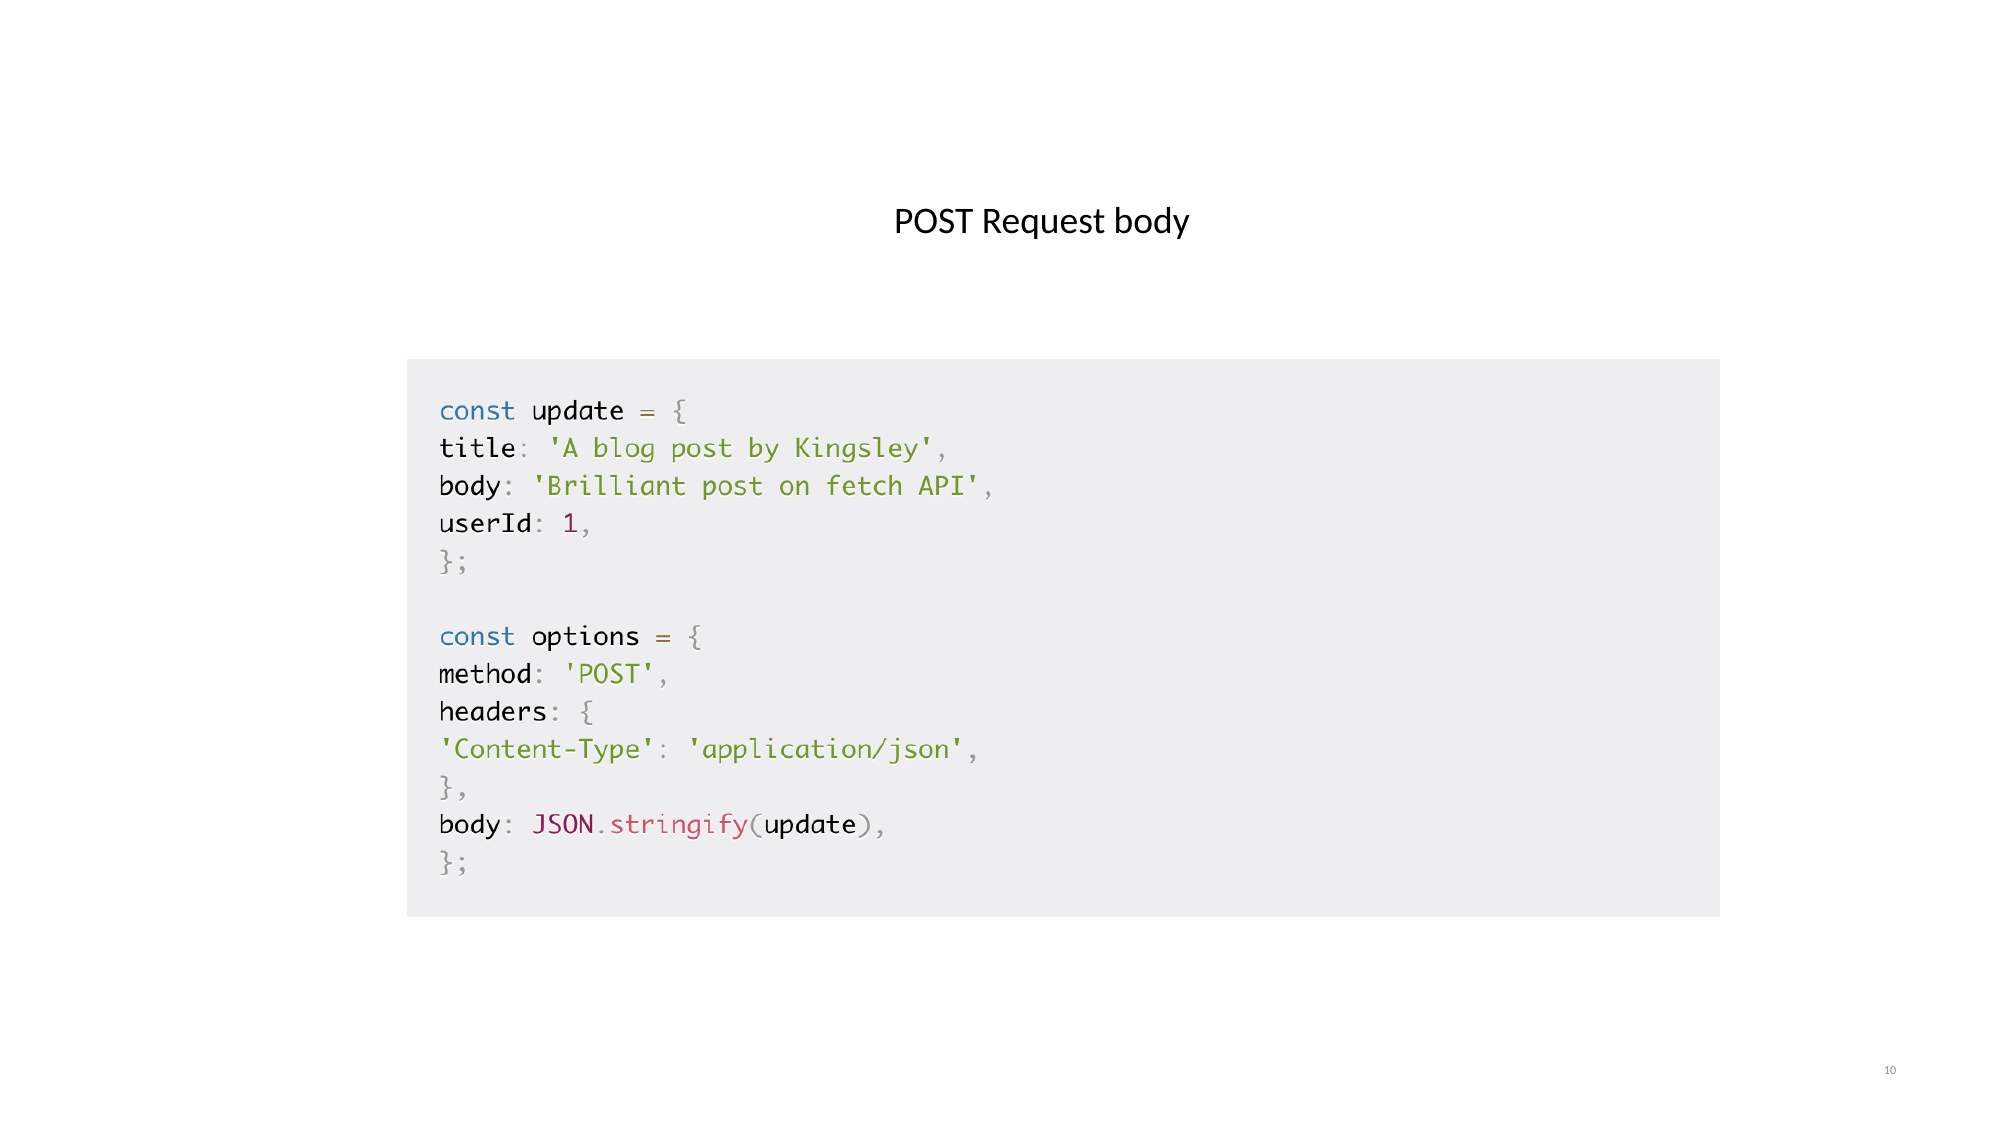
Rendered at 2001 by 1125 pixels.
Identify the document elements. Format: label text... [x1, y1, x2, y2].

picture [407, 359, 1720, 918]
slide_number 10 [1855, 1055, 1911, 1085]
text_box POST Request body [879, 188, 1206, 248]
